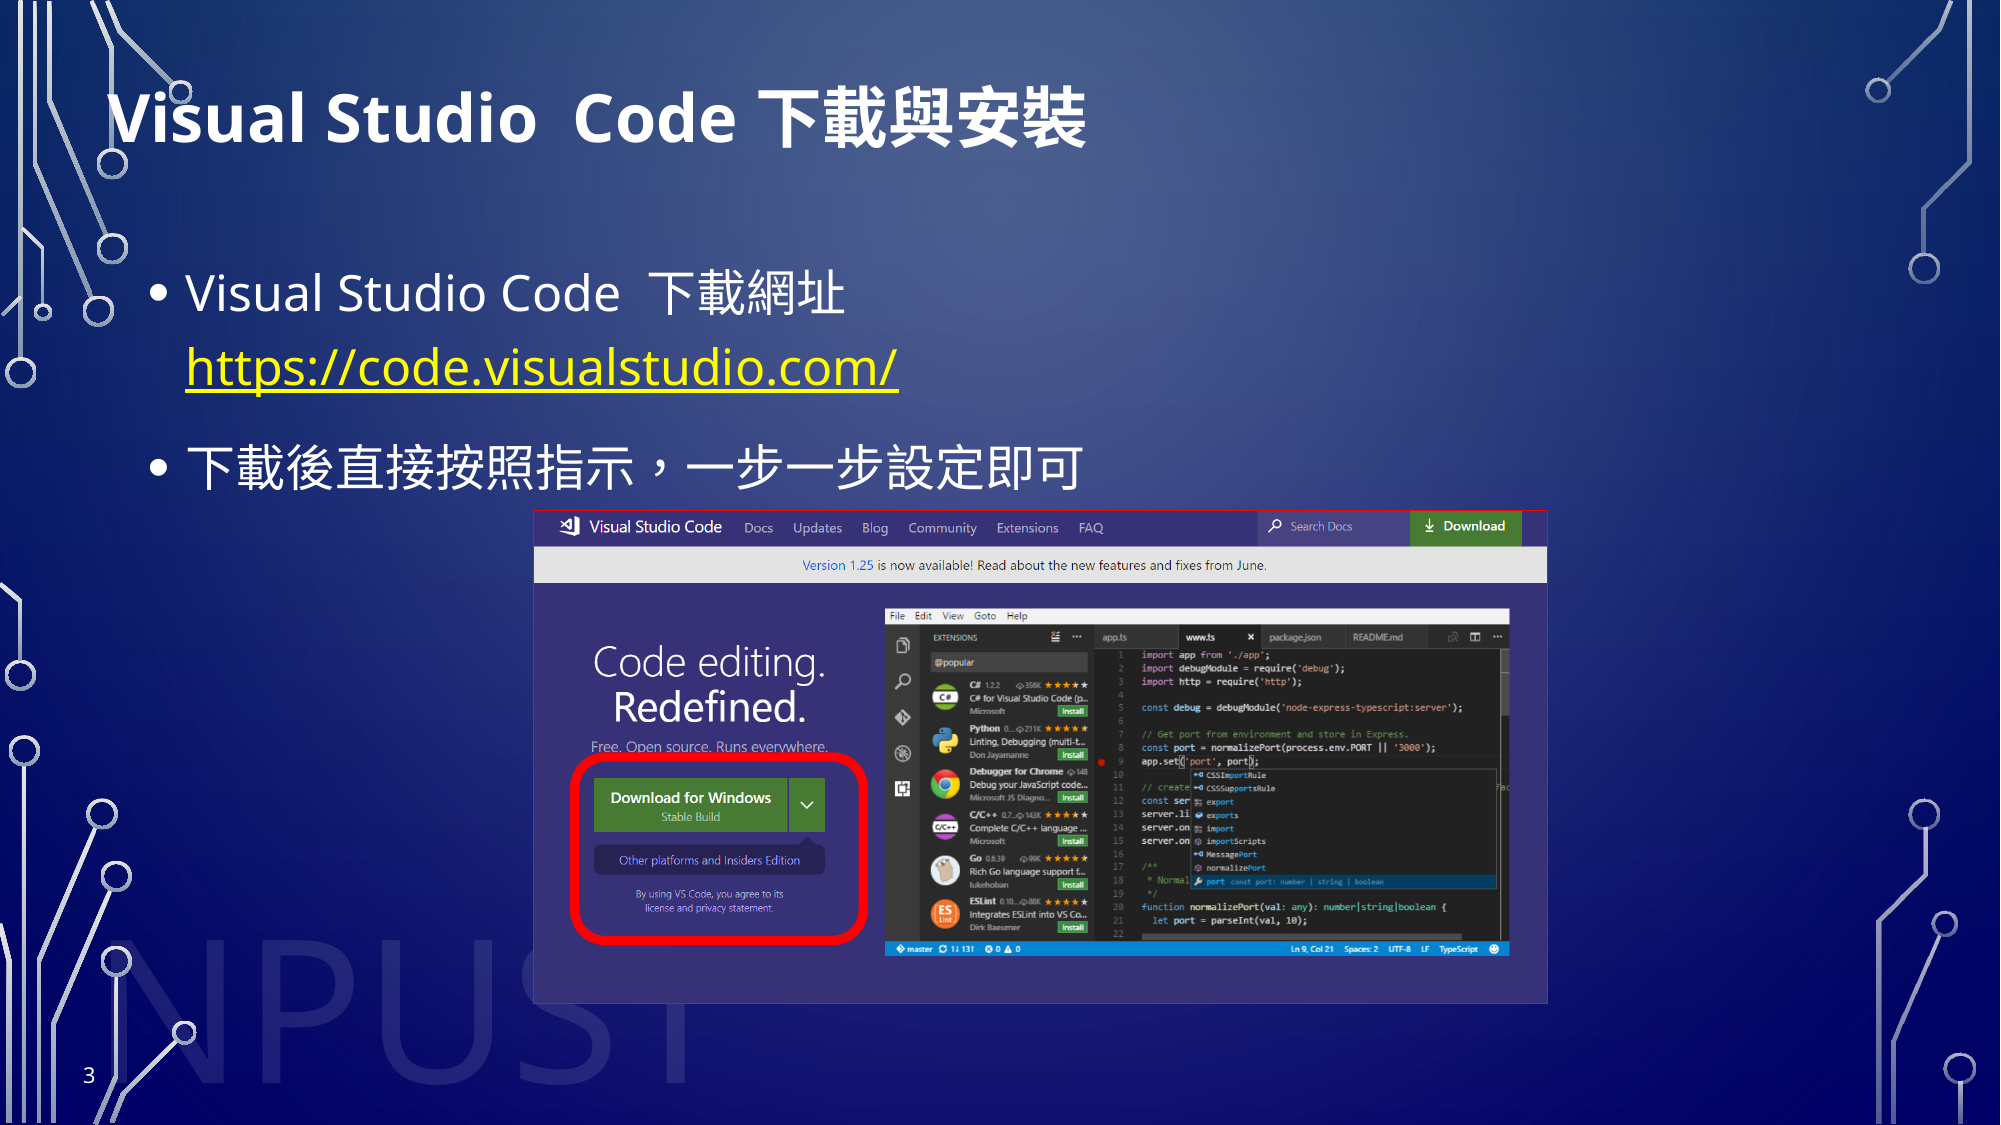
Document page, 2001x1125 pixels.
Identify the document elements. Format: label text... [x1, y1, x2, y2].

picture [533, 510, 1549, 1004]
slide_number 3 [0, 1046, 111, 1107]
title Visual Studio Code下載與安裝 [92, 28, 1908, 215]
list Visual Studio Code 下載網址 https://code.visualstudio.com/ 下載後直接按照指示，一步一步設定即可 [132, 242, 1868, 950]
